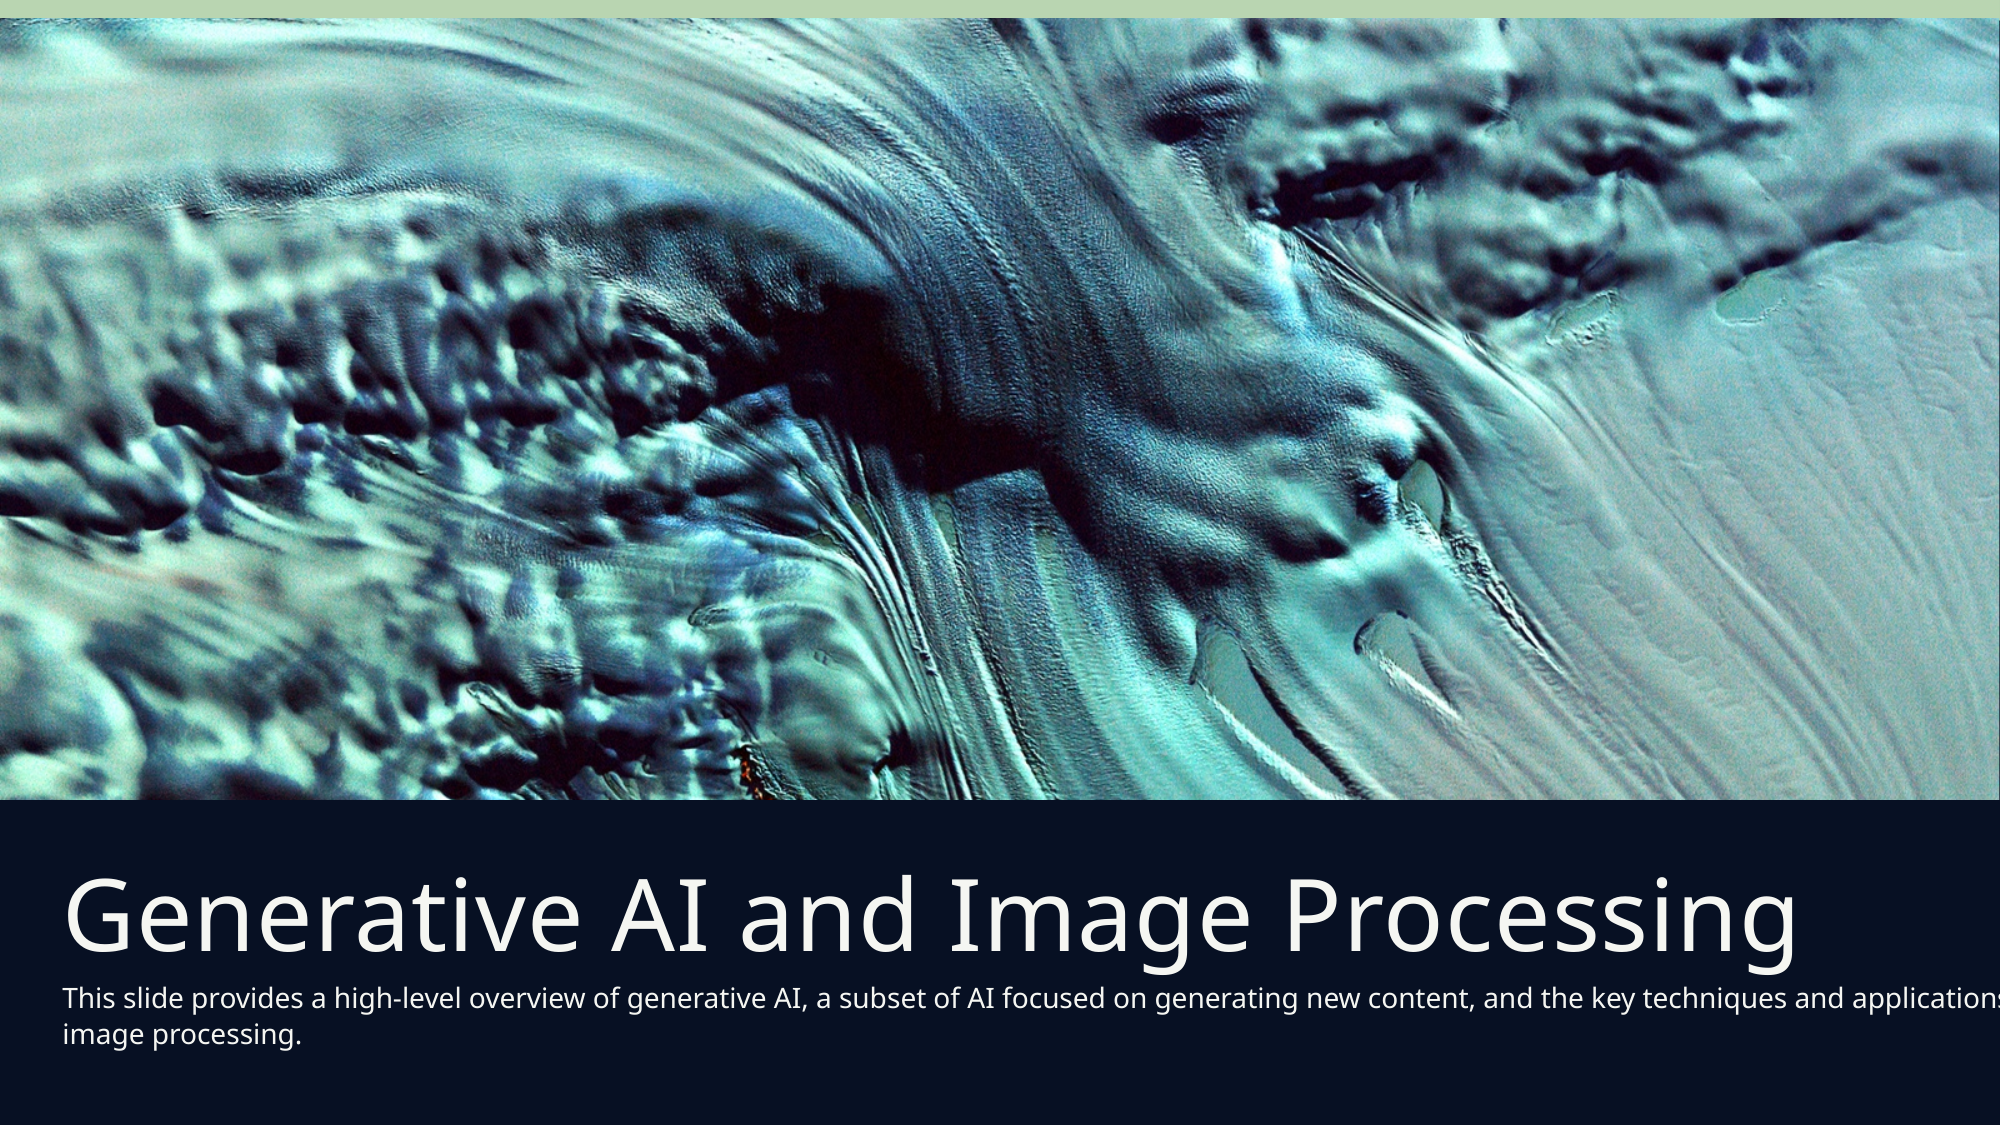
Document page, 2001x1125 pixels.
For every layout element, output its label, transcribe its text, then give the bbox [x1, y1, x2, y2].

text_box Generative AI and Image Processing [62, 864, 2000, 972]
picture [0, 0, 2000, 800]
text_box This slide provides a high-level overview of generative AI, a subset of AI focused on generating new content, and the key techniques and applications of image processing. [62, 978, 2000, 1050]
